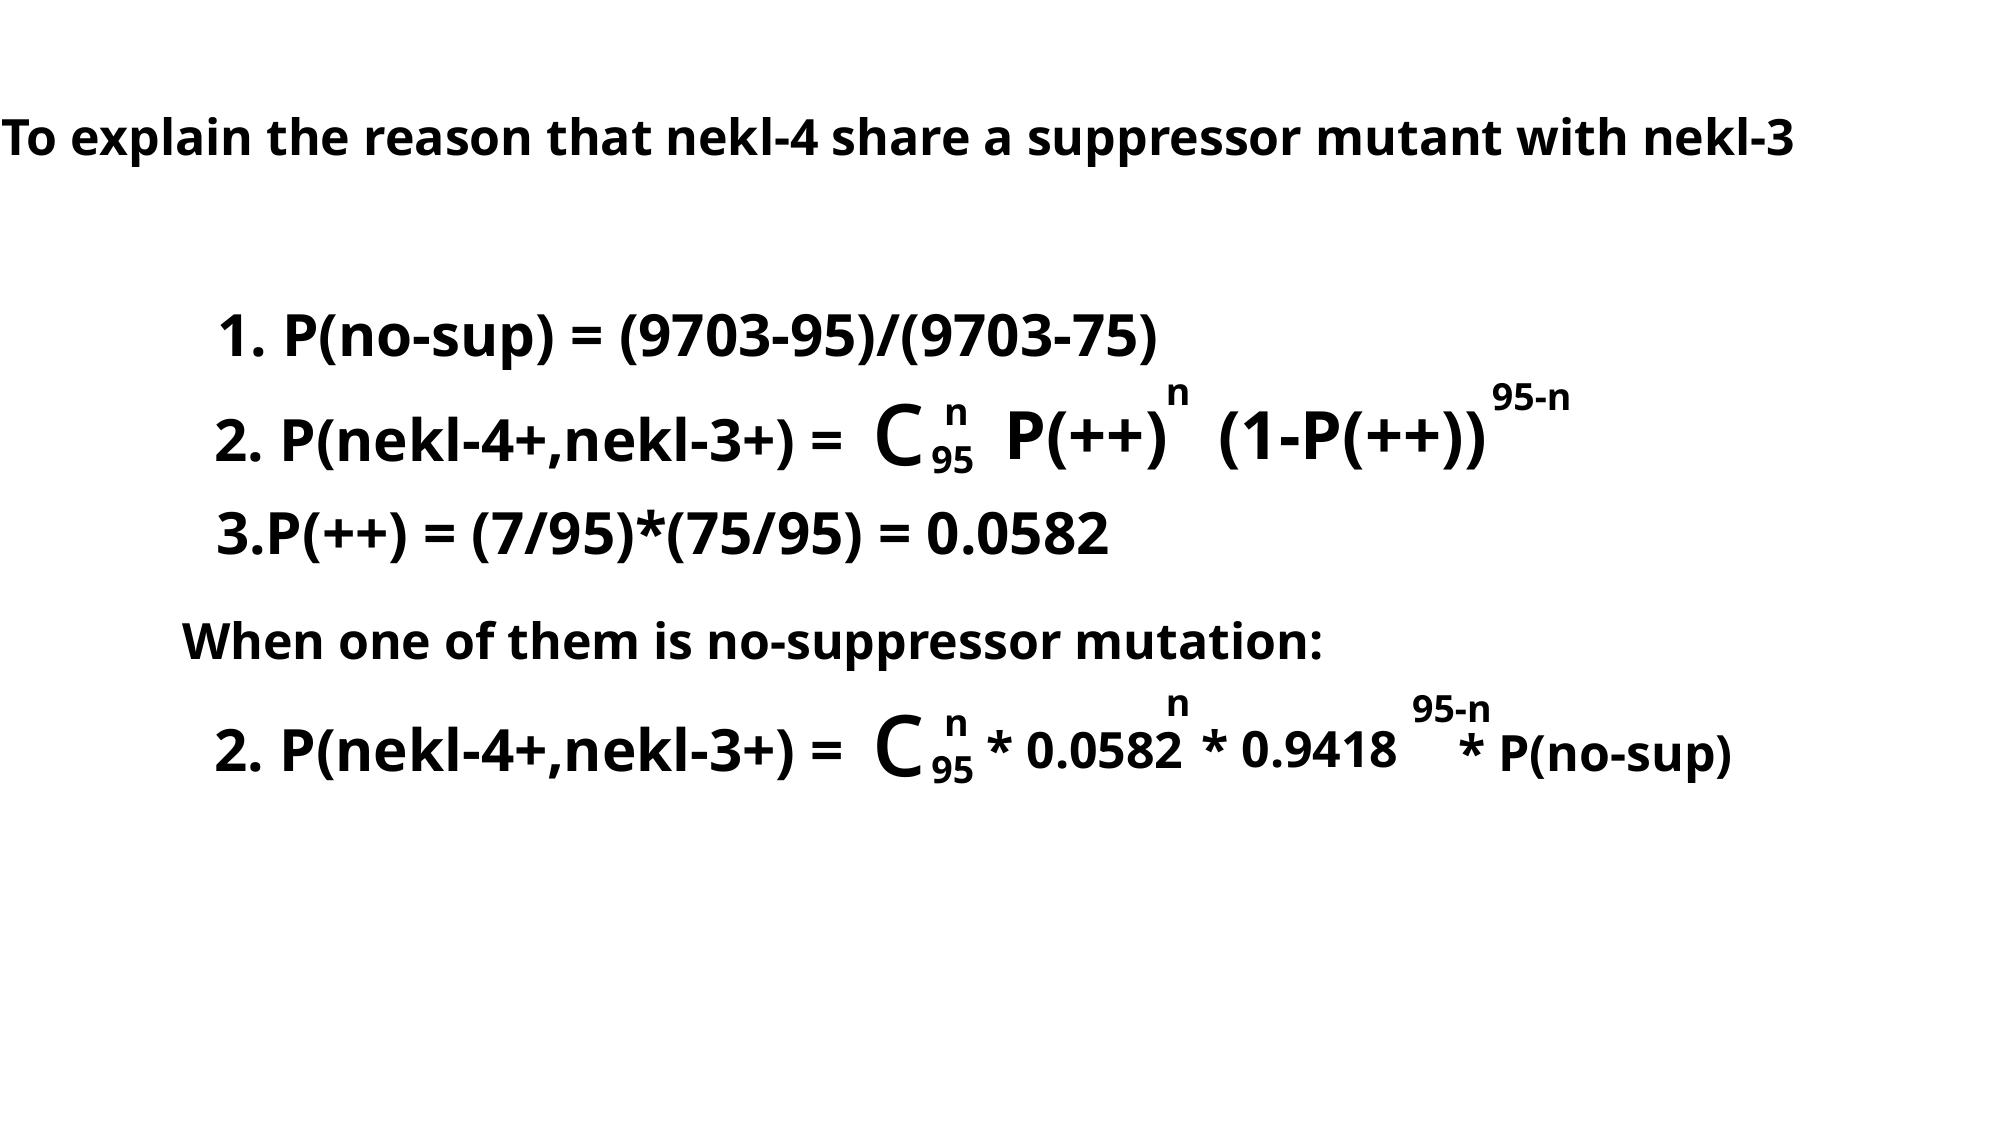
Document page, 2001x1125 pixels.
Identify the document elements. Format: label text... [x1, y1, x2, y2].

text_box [194, 345, 1589, 498]
text_box When one of them is no-suppressor mutation: [167, 601, 1339, 677]
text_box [194, 656, 1744, 808]
text_box To explain the reason that nekl-4 share a suppressor mutant with nekl-3 [0, 98, 1811, 174]
text_box 3.P(++) = (7/95)*(75/95) = 0.0582 [201, 498, 1126, 574]
text_box 1. P(no-sup) = (9703-95)/(9703-75) [202, 290, 1174, 345]
